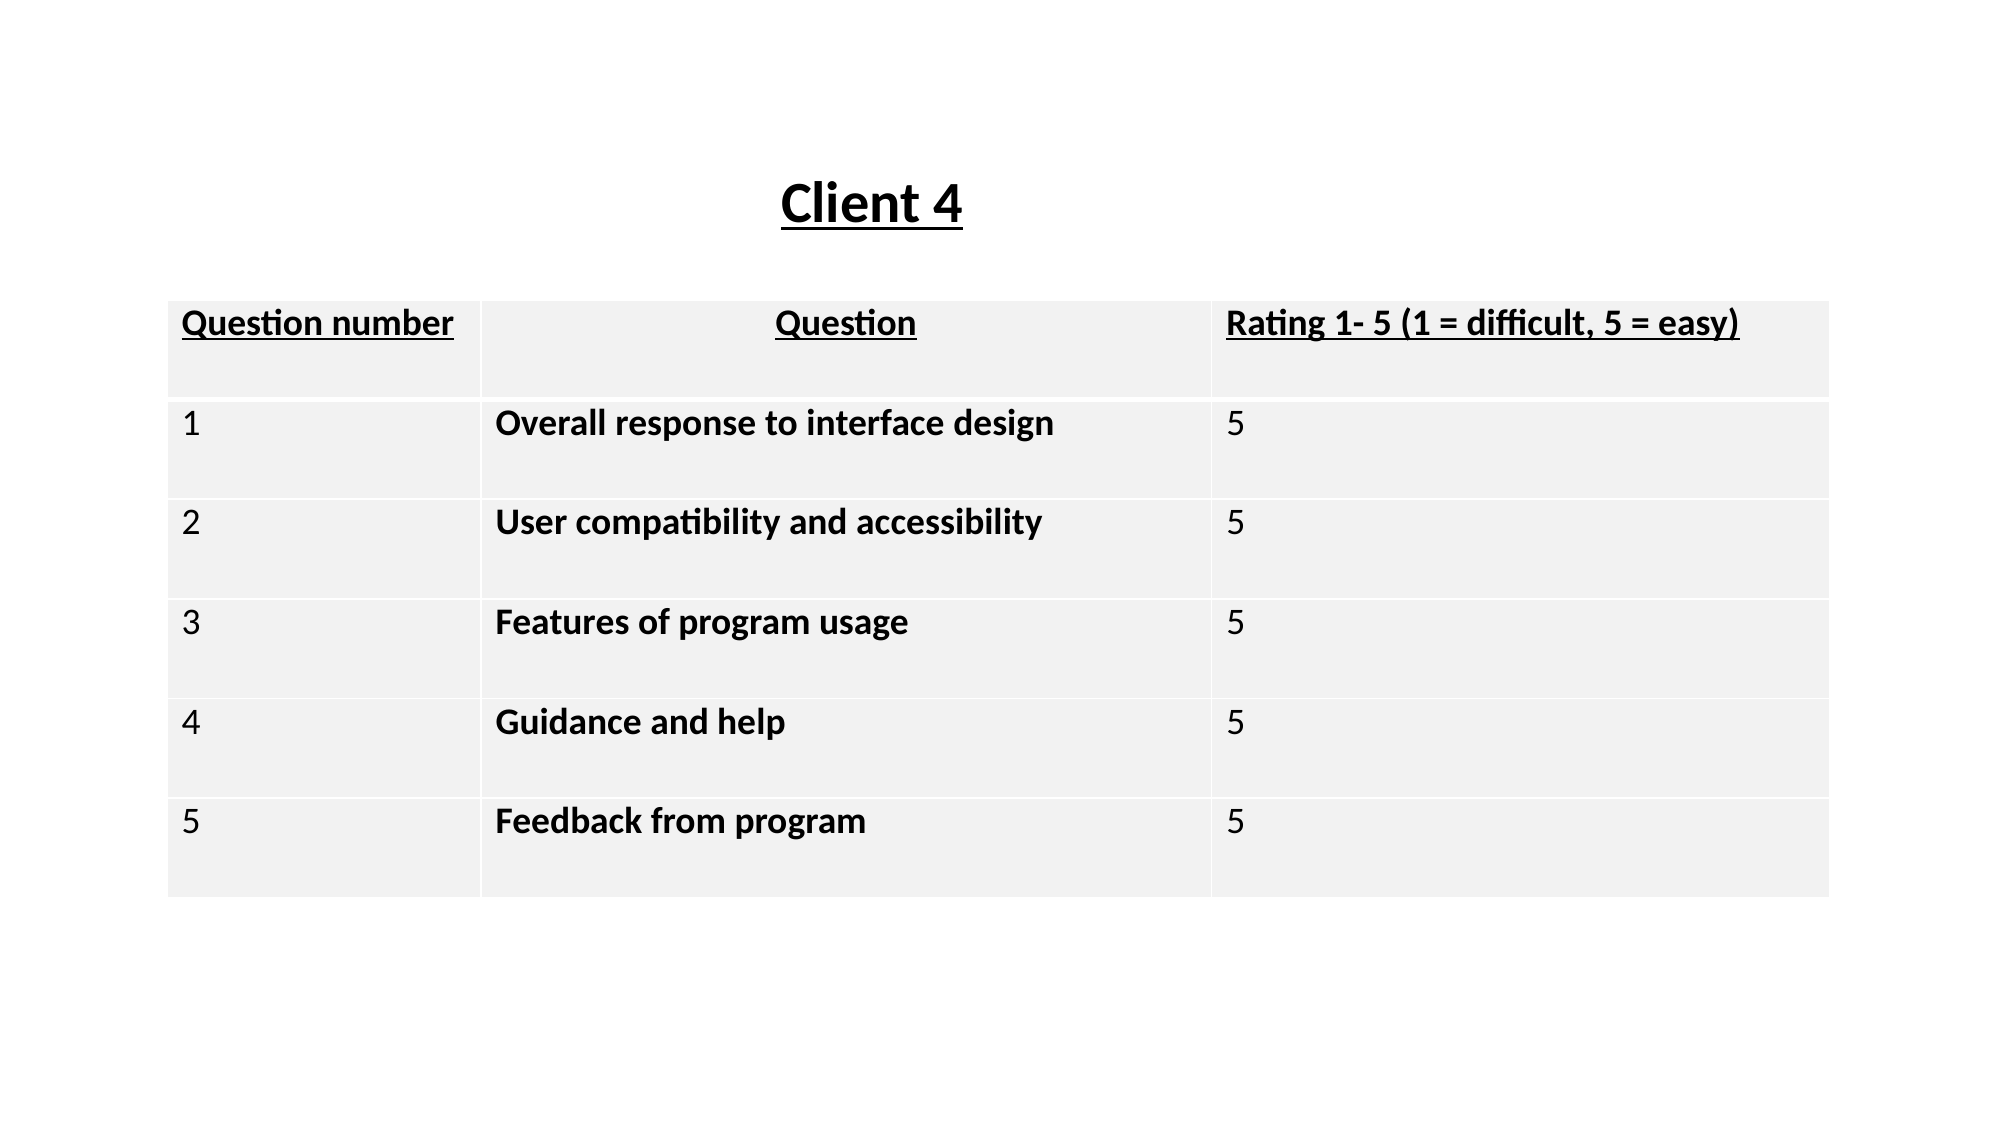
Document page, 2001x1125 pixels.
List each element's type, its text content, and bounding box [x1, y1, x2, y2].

table_cell 5 [1212, 402, 1829, 498]
table_cell 5 [168, 799, 480, 897]
table_cell 1 [168, 402, 480, 498]
table_cell 5 [1212, 500, 1829, 598]
table_cell 5 [1212, 699, 1829, 797]
table_cell 5 [1212, 600, 1829, 698]
table_header Question number [168, 301, 480, 397]
table_cell 3 [168, 600, 480, 698]
table_cell User compatibility and accessibility [482, 500, 1211, 598]
table_header Rating 1- 5 (1 = difficult, 5 = easy) [1212, 301, 1829, 397]
table_cell Features of program usage [482, 600, 1211, 698]
table_cell 4 [168, 699, 480, 797]
table_cell Feedback from program [482, 799, 1211, 897]
text_box Client 4 [766, 157, 1087, 242]
table_cell Overall response to interface design [482, 402, 1211, 498]
table_cell 5 [1212, 799, 1829, 897]
table_cell 2 [168, 500, 480, 598]
table_cell Guidance and help [482, 699, 1211, 797]
table_header Question [482, 301, 1211, 397]
